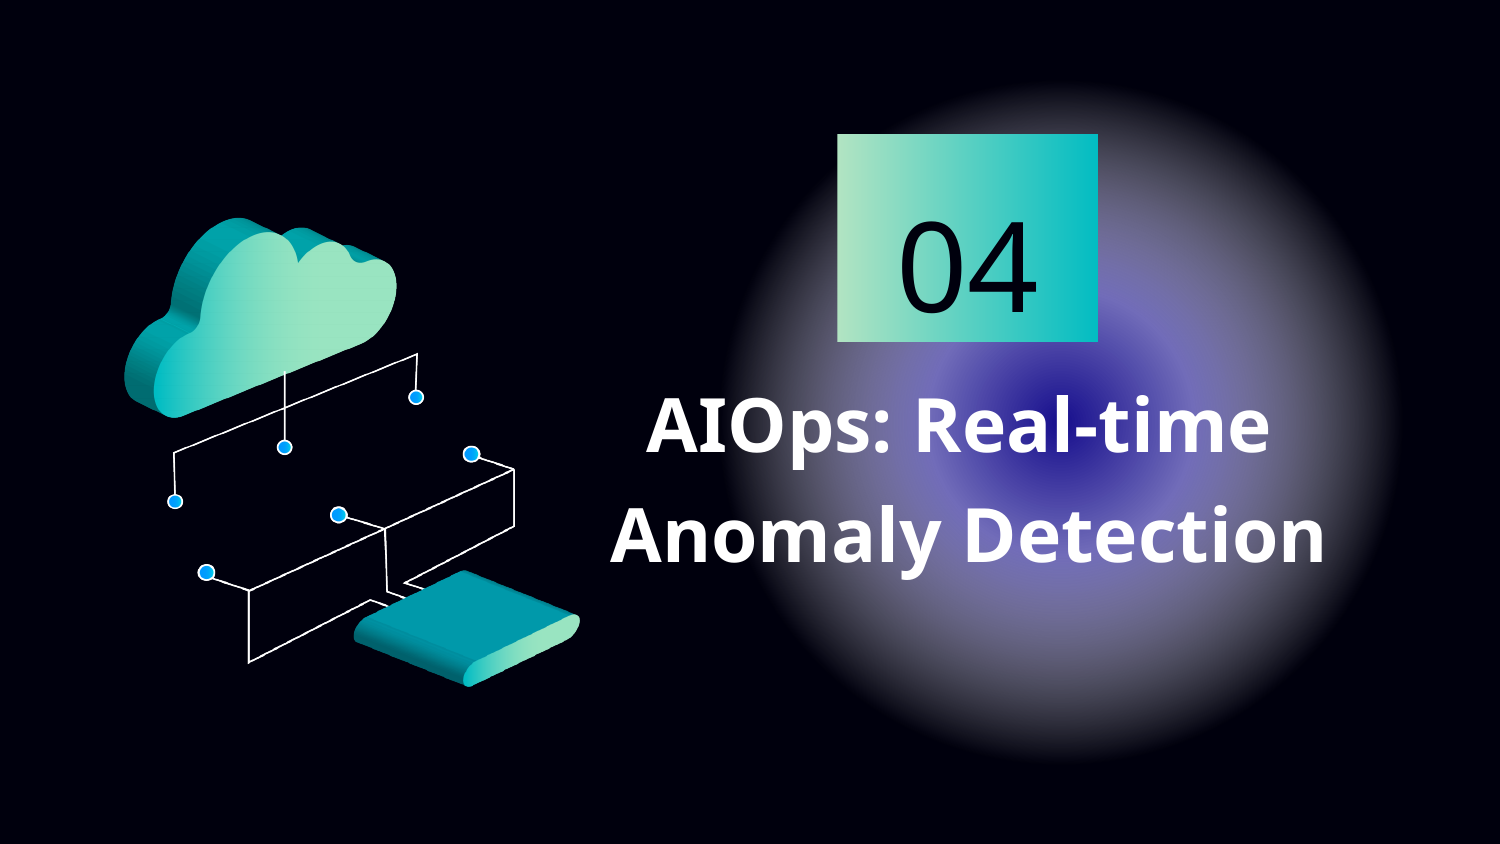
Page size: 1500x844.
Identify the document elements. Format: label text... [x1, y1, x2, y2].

picture [99, 203, 598, 723]
title AIOps: Real-time Anomaly Detection [602, 425, 1431, 564]
text_box [643, 47, 1478, 797]
title 04 [863, 193, 1073, 332]
text_box [837, 134, 1098, 342]
